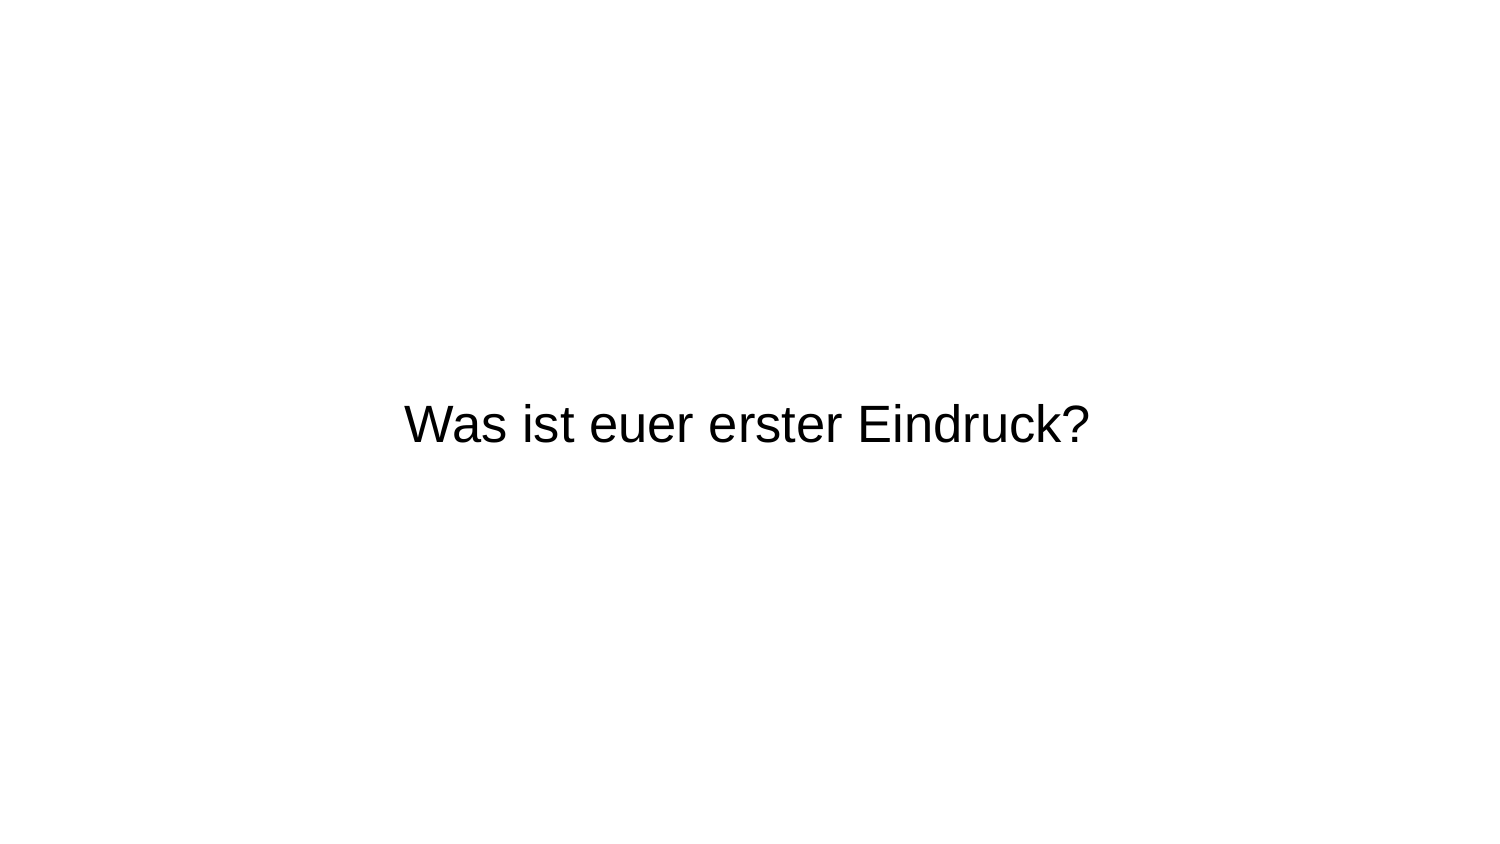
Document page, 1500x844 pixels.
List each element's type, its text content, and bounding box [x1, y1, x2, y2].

title Was ist euer erster Eindruck? [389, 374, 1111, 469]
